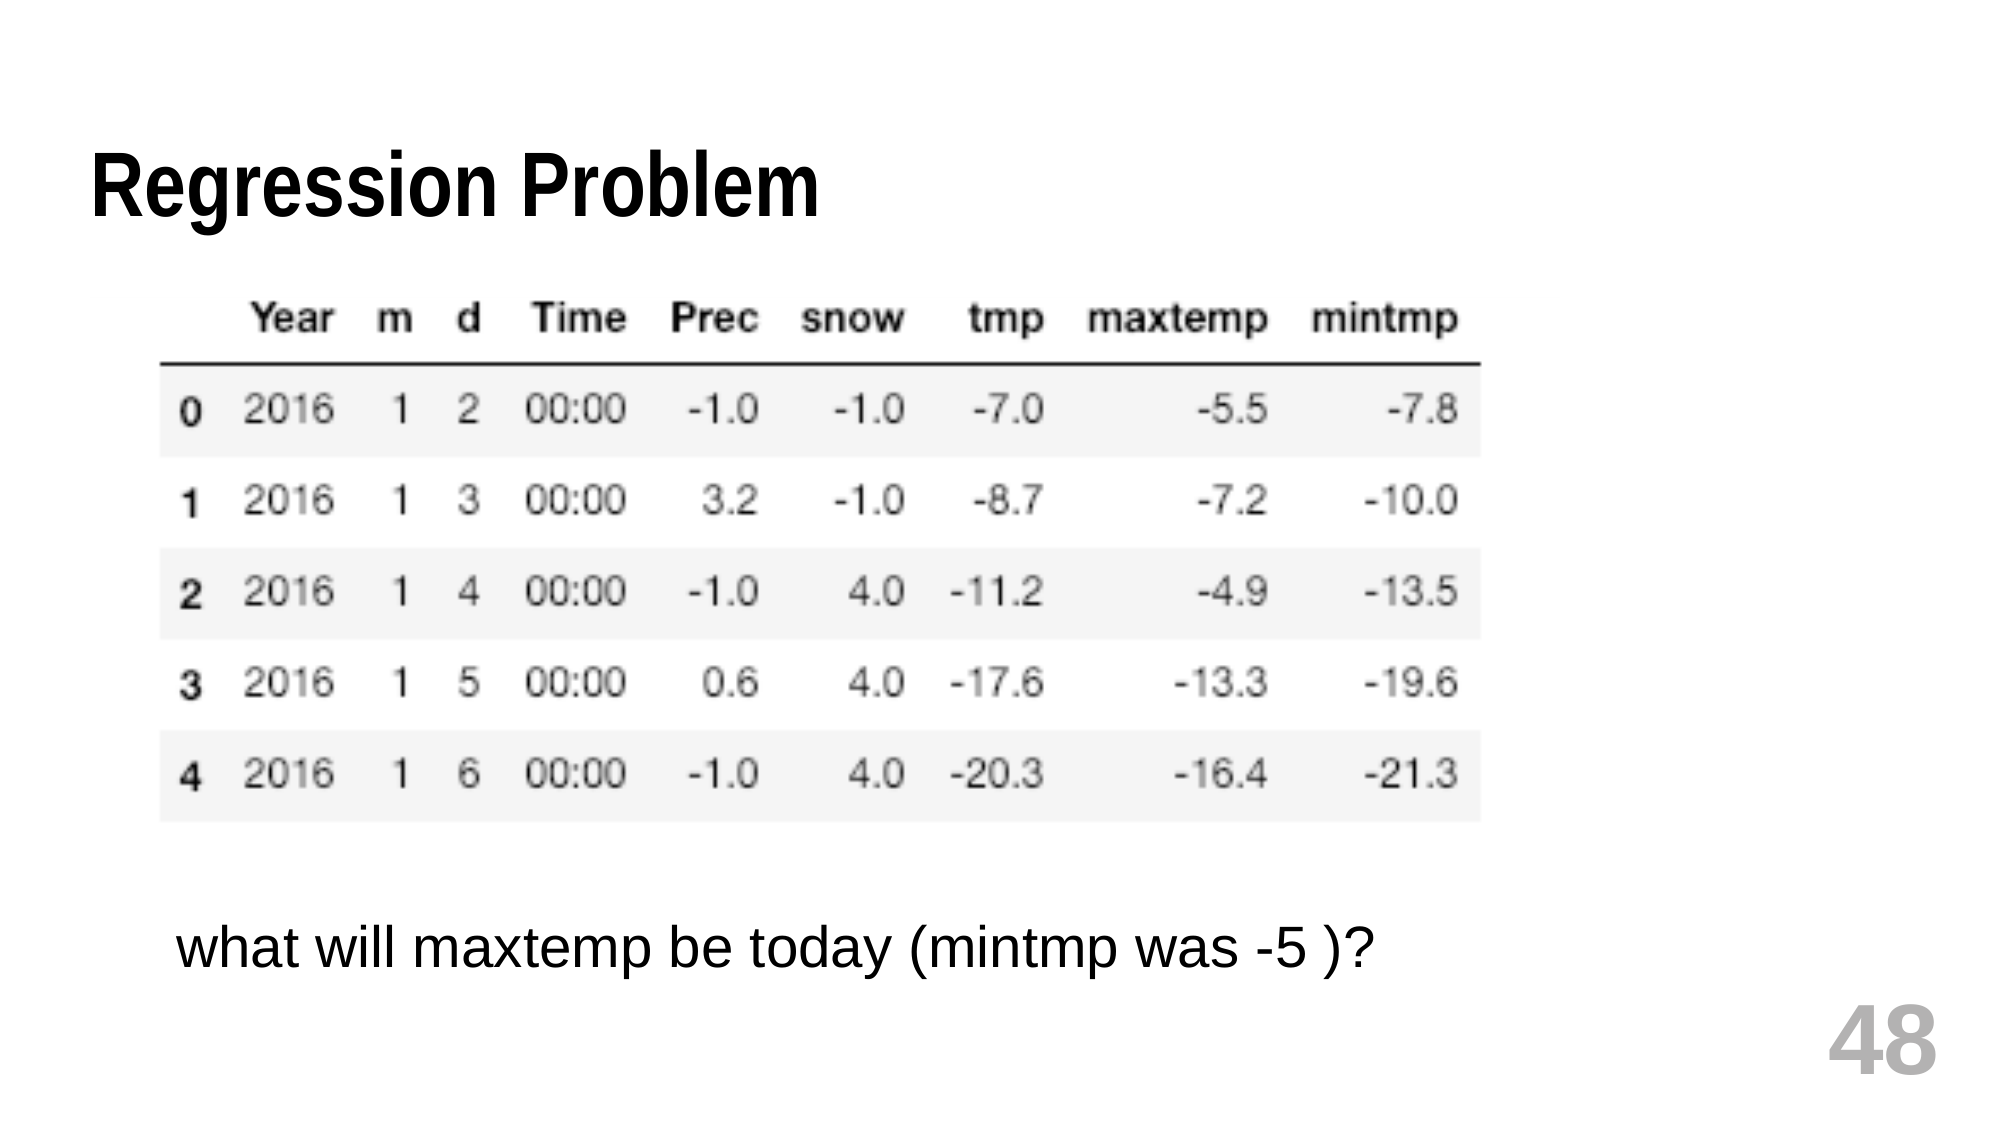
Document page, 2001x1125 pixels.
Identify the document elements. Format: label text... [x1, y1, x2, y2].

slide_number 48 [1638, 987, 1946, 1083]
text_box what will maxtemp be today (mintmp was -5 )? [161, 901, 1414, 987]
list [90, 296, 1561, 844]
title Regression Problem [90, 137, 1910, 238]
